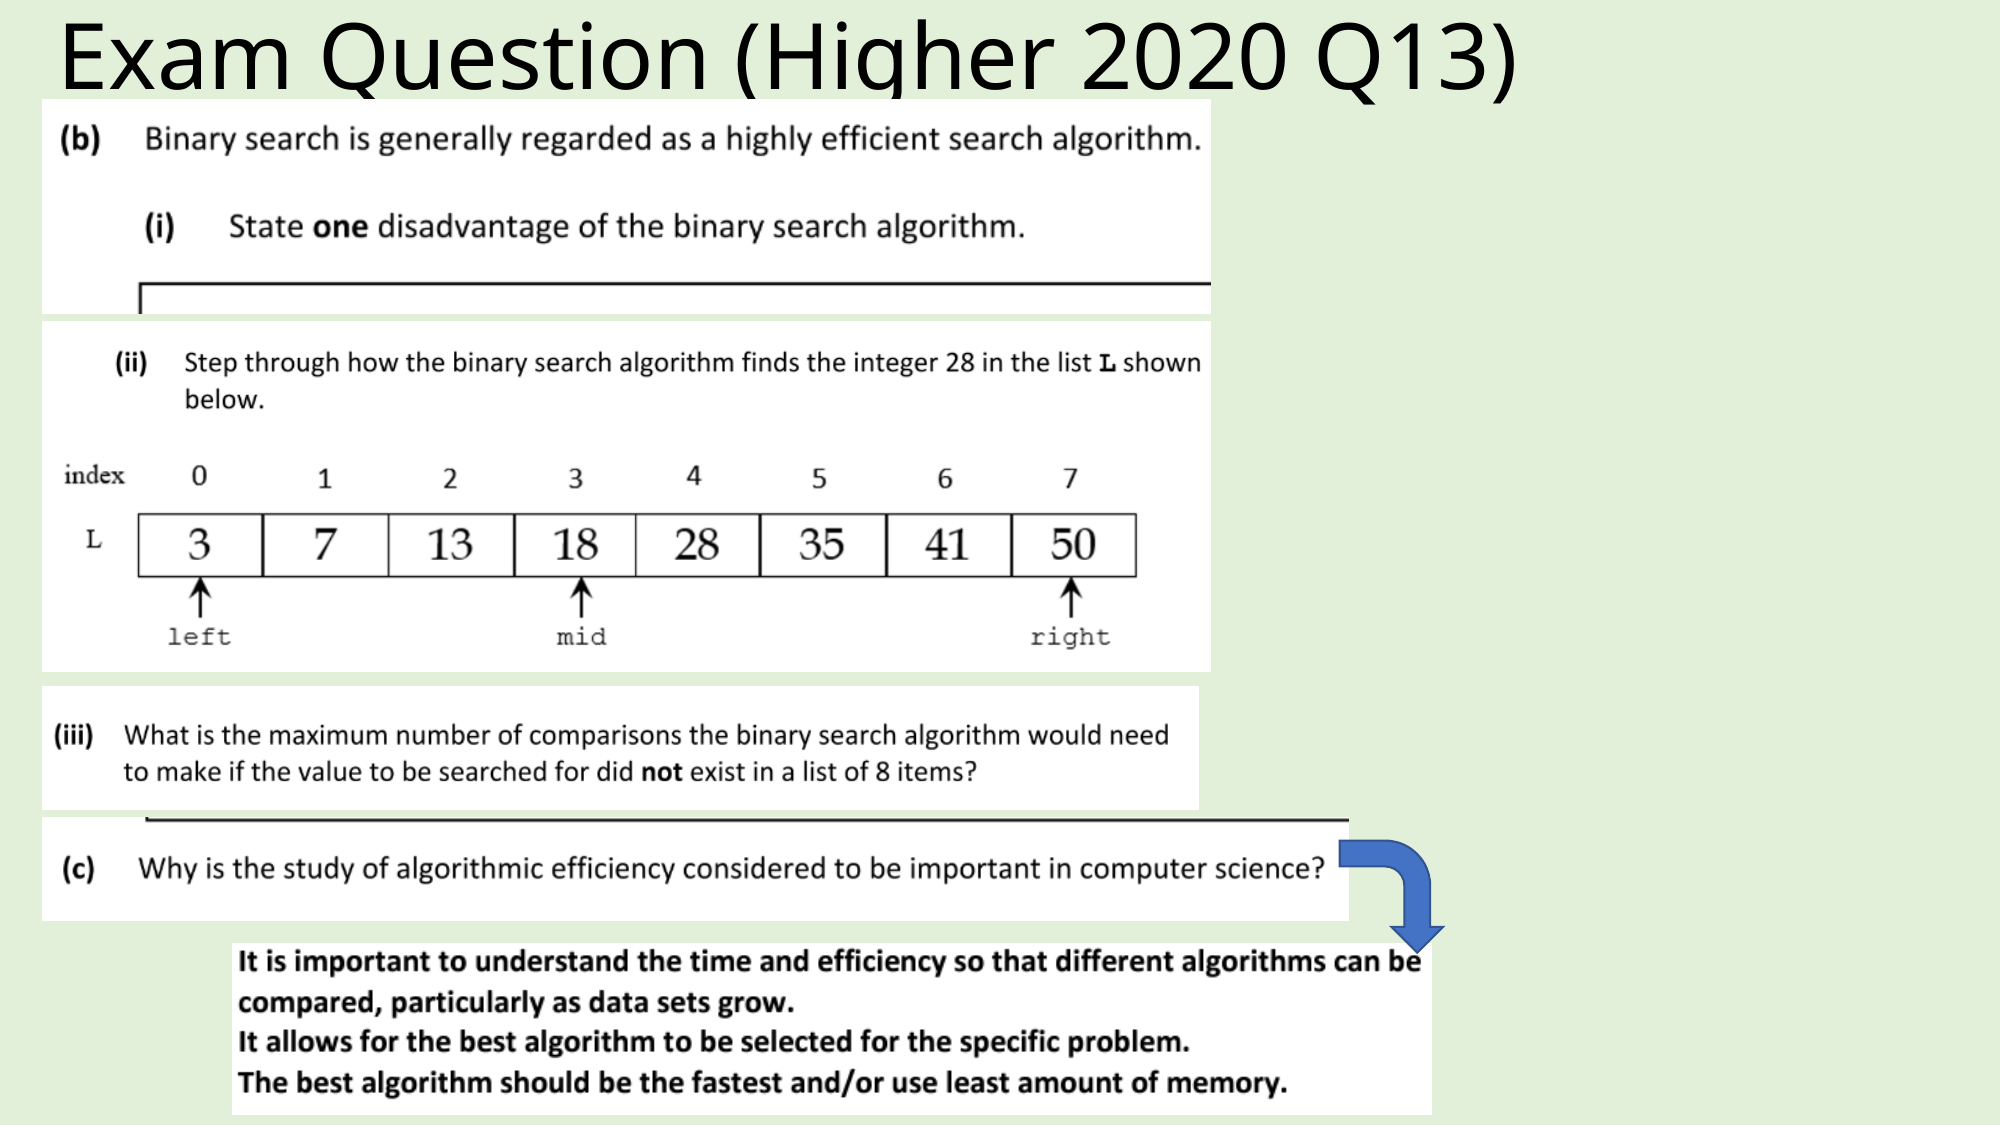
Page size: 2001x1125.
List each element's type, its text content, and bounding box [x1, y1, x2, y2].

picture [42, 686, 1199, 810]
picture [42, 817, 1349, 921]
picture [42, 99, 1211, 314]
title Exam Question (Higher 2020 Q13) [42, 0, 1768, 120]
picture [232, 943, 1432, 1115]
text_box [1349, 839, 1446, 943]
picture [42, 321, 1211, 672]
